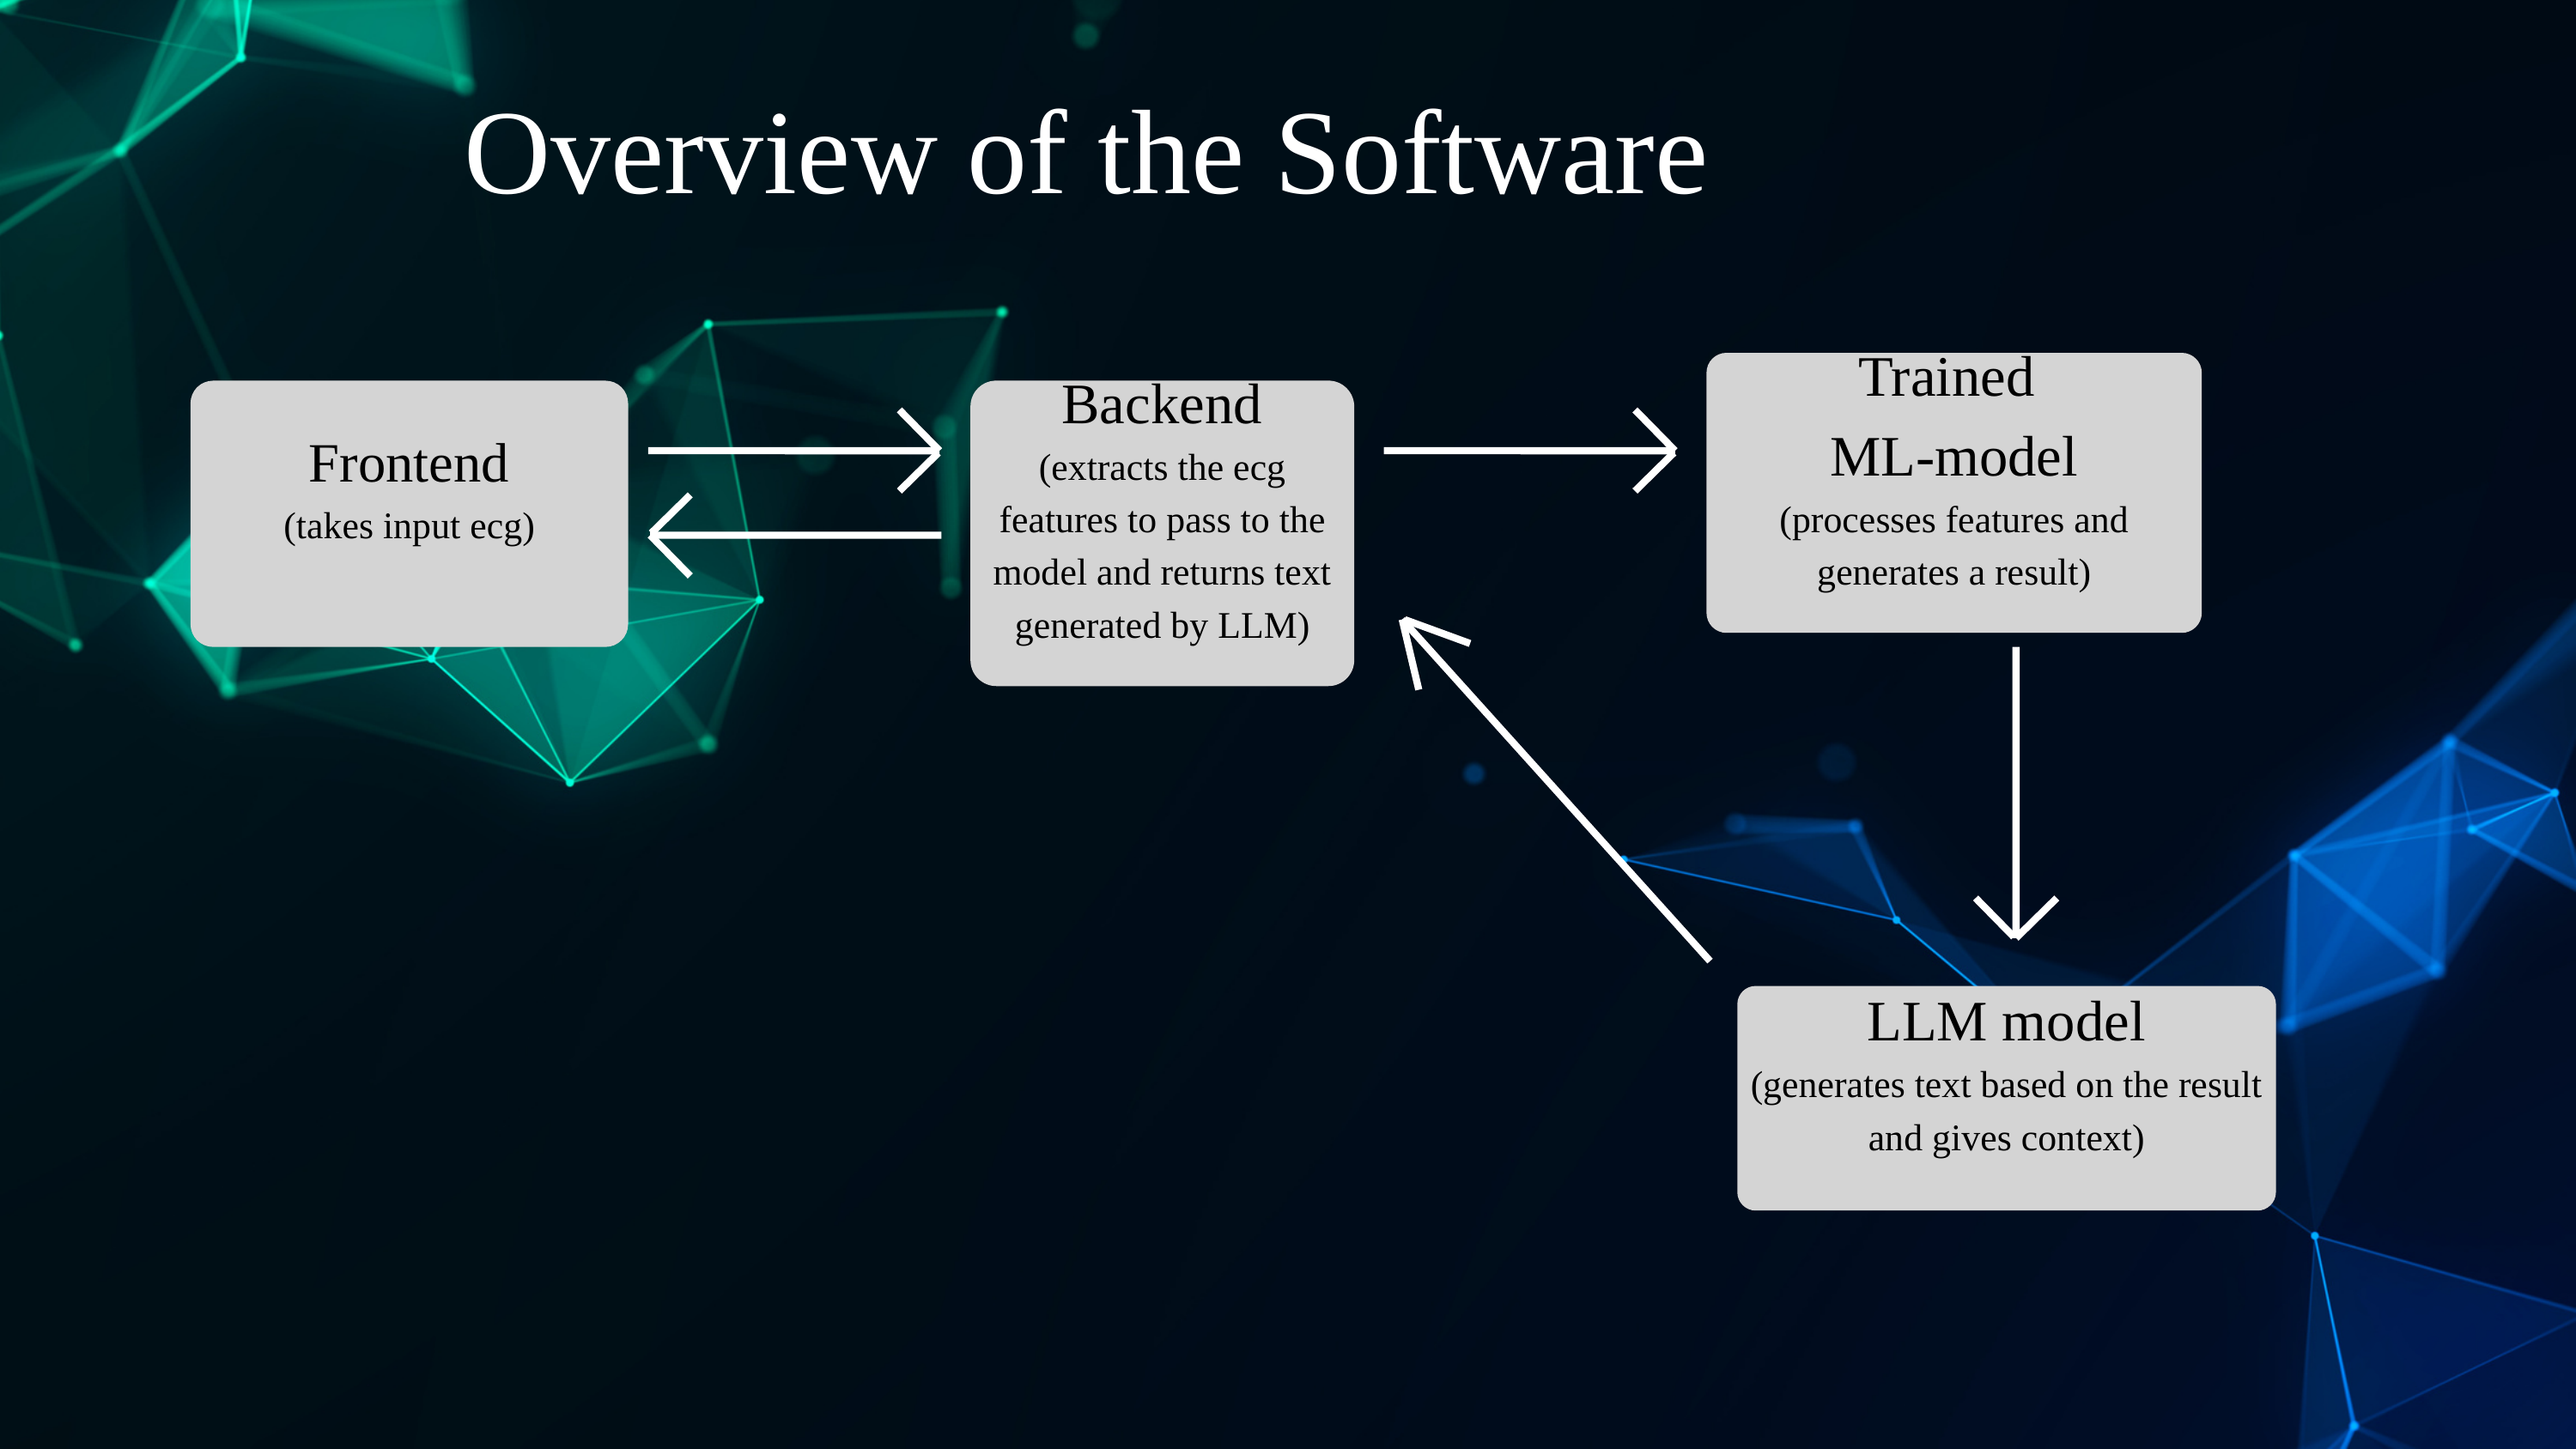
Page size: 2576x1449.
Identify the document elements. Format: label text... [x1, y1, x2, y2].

text_box Overview of the Software [434, 49, 1738, 218]
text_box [1869, 750, 2164, 837]
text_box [1383, 408, 1678, 494]
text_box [1706, 352, 2202, 634]
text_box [190, 380, 629, 647]
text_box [647, 492, 942, 579]
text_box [1737, 985, 2276, 1211]
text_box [969, 380, 1355, 687]
text_box [0, 0, 2576, 1449]
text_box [647, 408, 942, 492]
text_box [1324, 752, 1787, 828]
